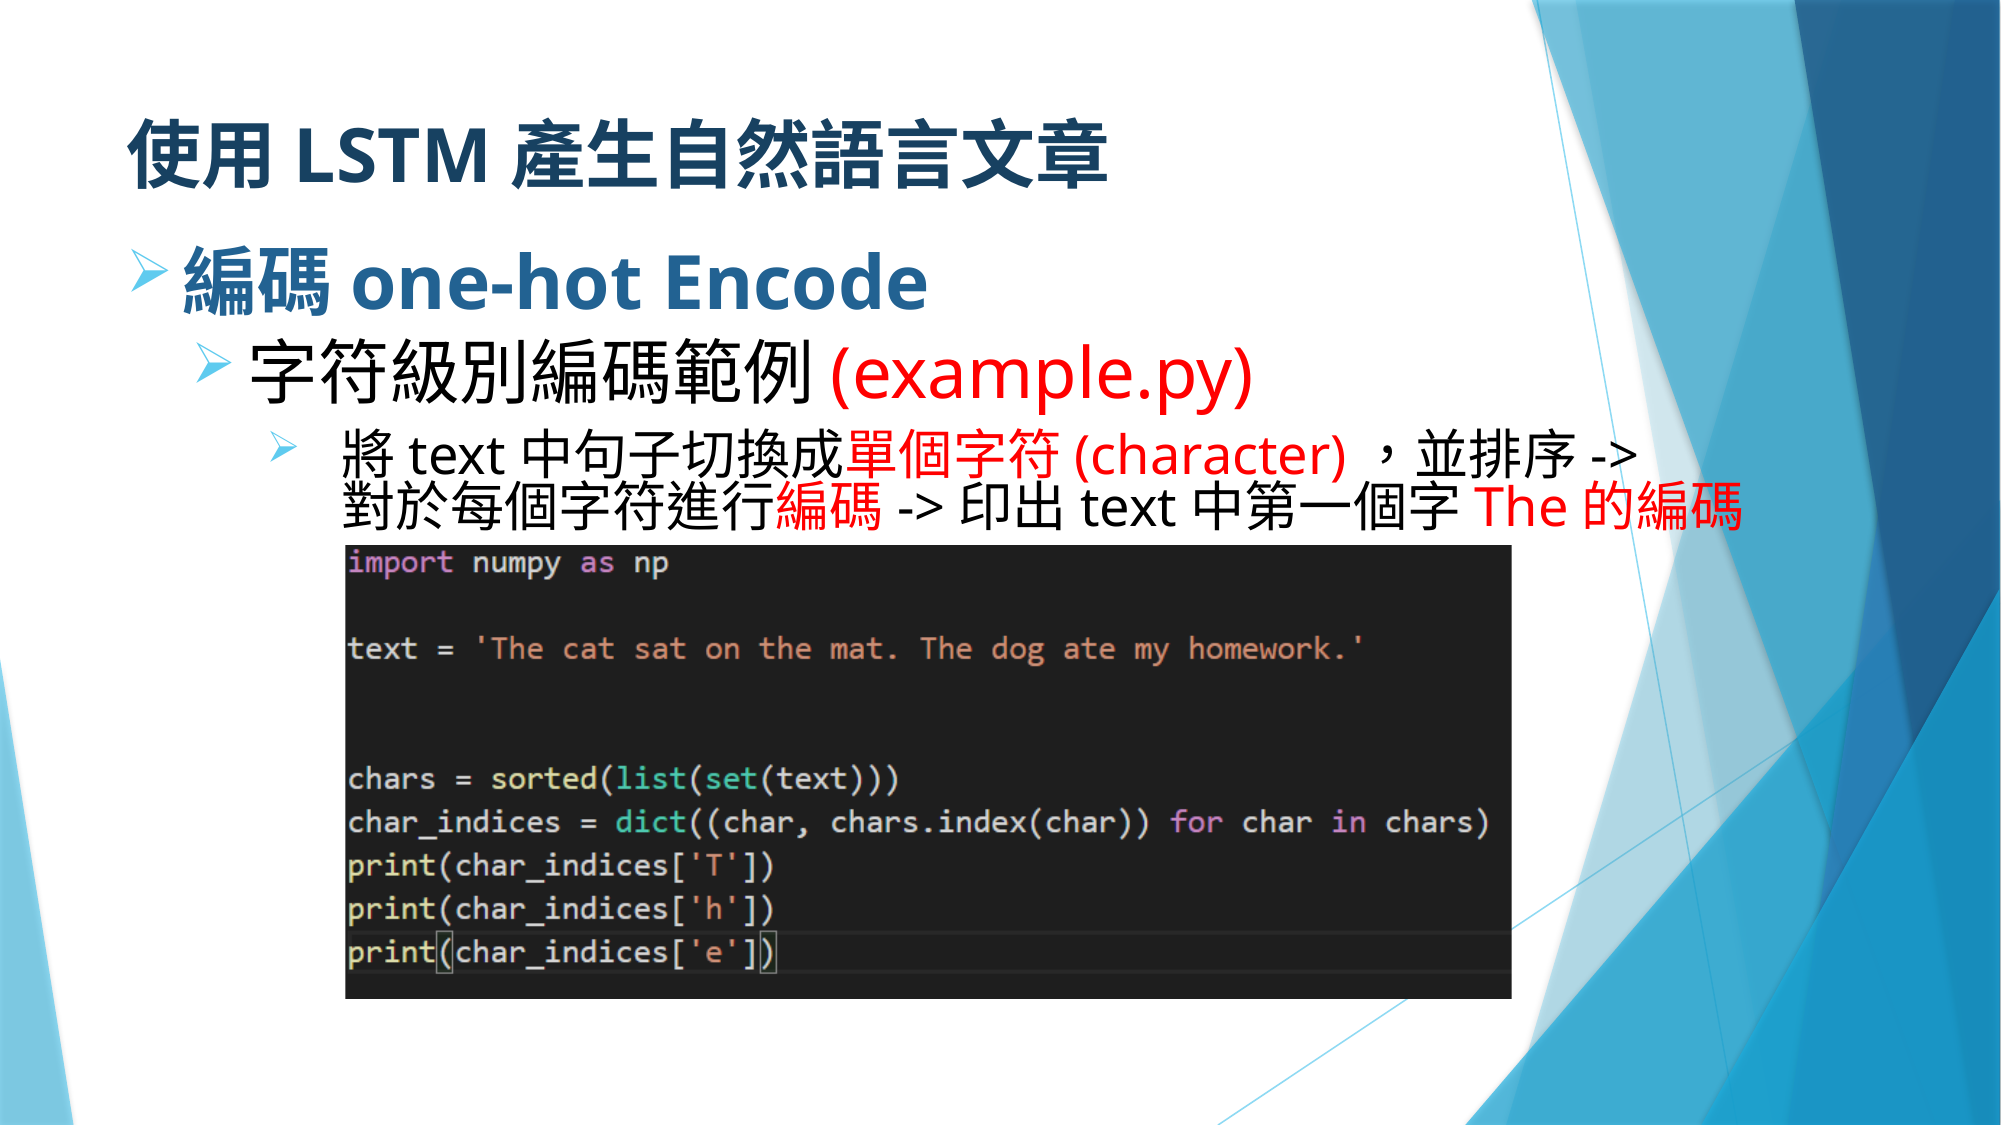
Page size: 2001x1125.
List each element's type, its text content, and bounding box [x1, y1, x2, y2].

picture [344, 544, 1513, 1000]
list 編碼one-hot Encode 字符級別編碼範例(example.py) 將text中句子切換成單個字符(character)，並排序-> 對於每個字符進行編碼->印出text中第一個字The的編碼 [111, 244, 1946, 1091]
title 使用LSTM產生自然語言文章 [111, 99, 1522, 244]
